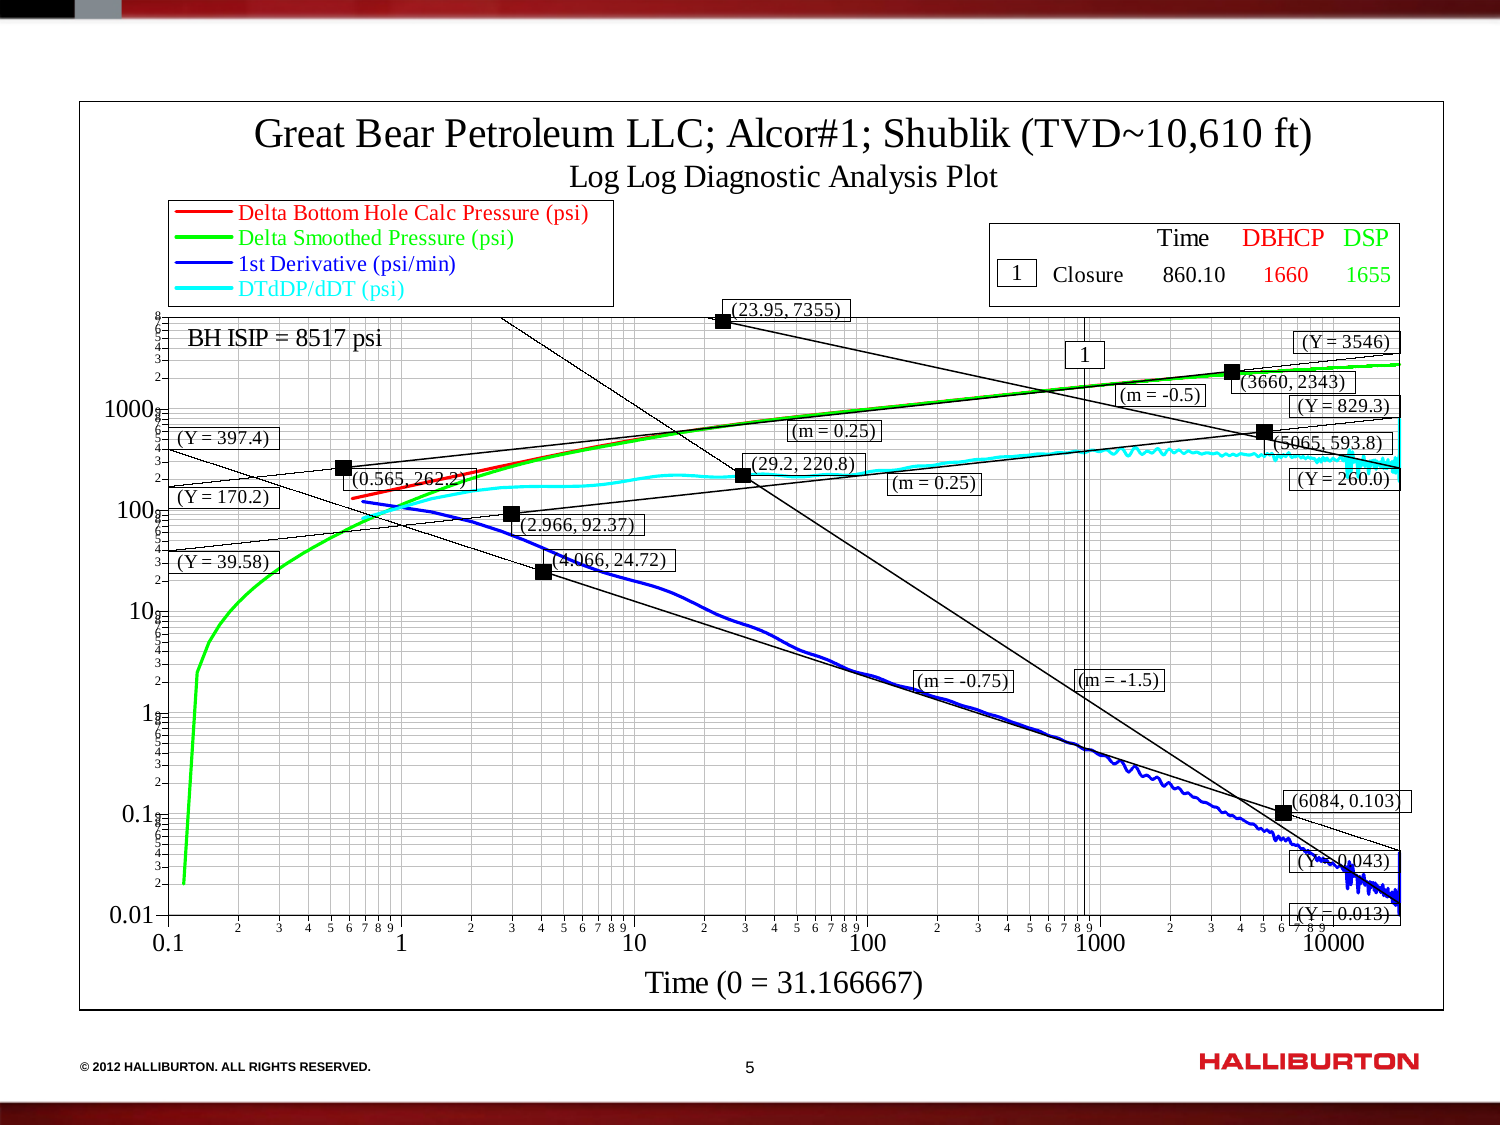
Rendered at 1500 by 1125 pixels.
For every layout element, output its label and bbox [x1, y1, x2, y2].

list [80, 102, 1443, 1010]
picture [0, 0, 1500, 1125]
